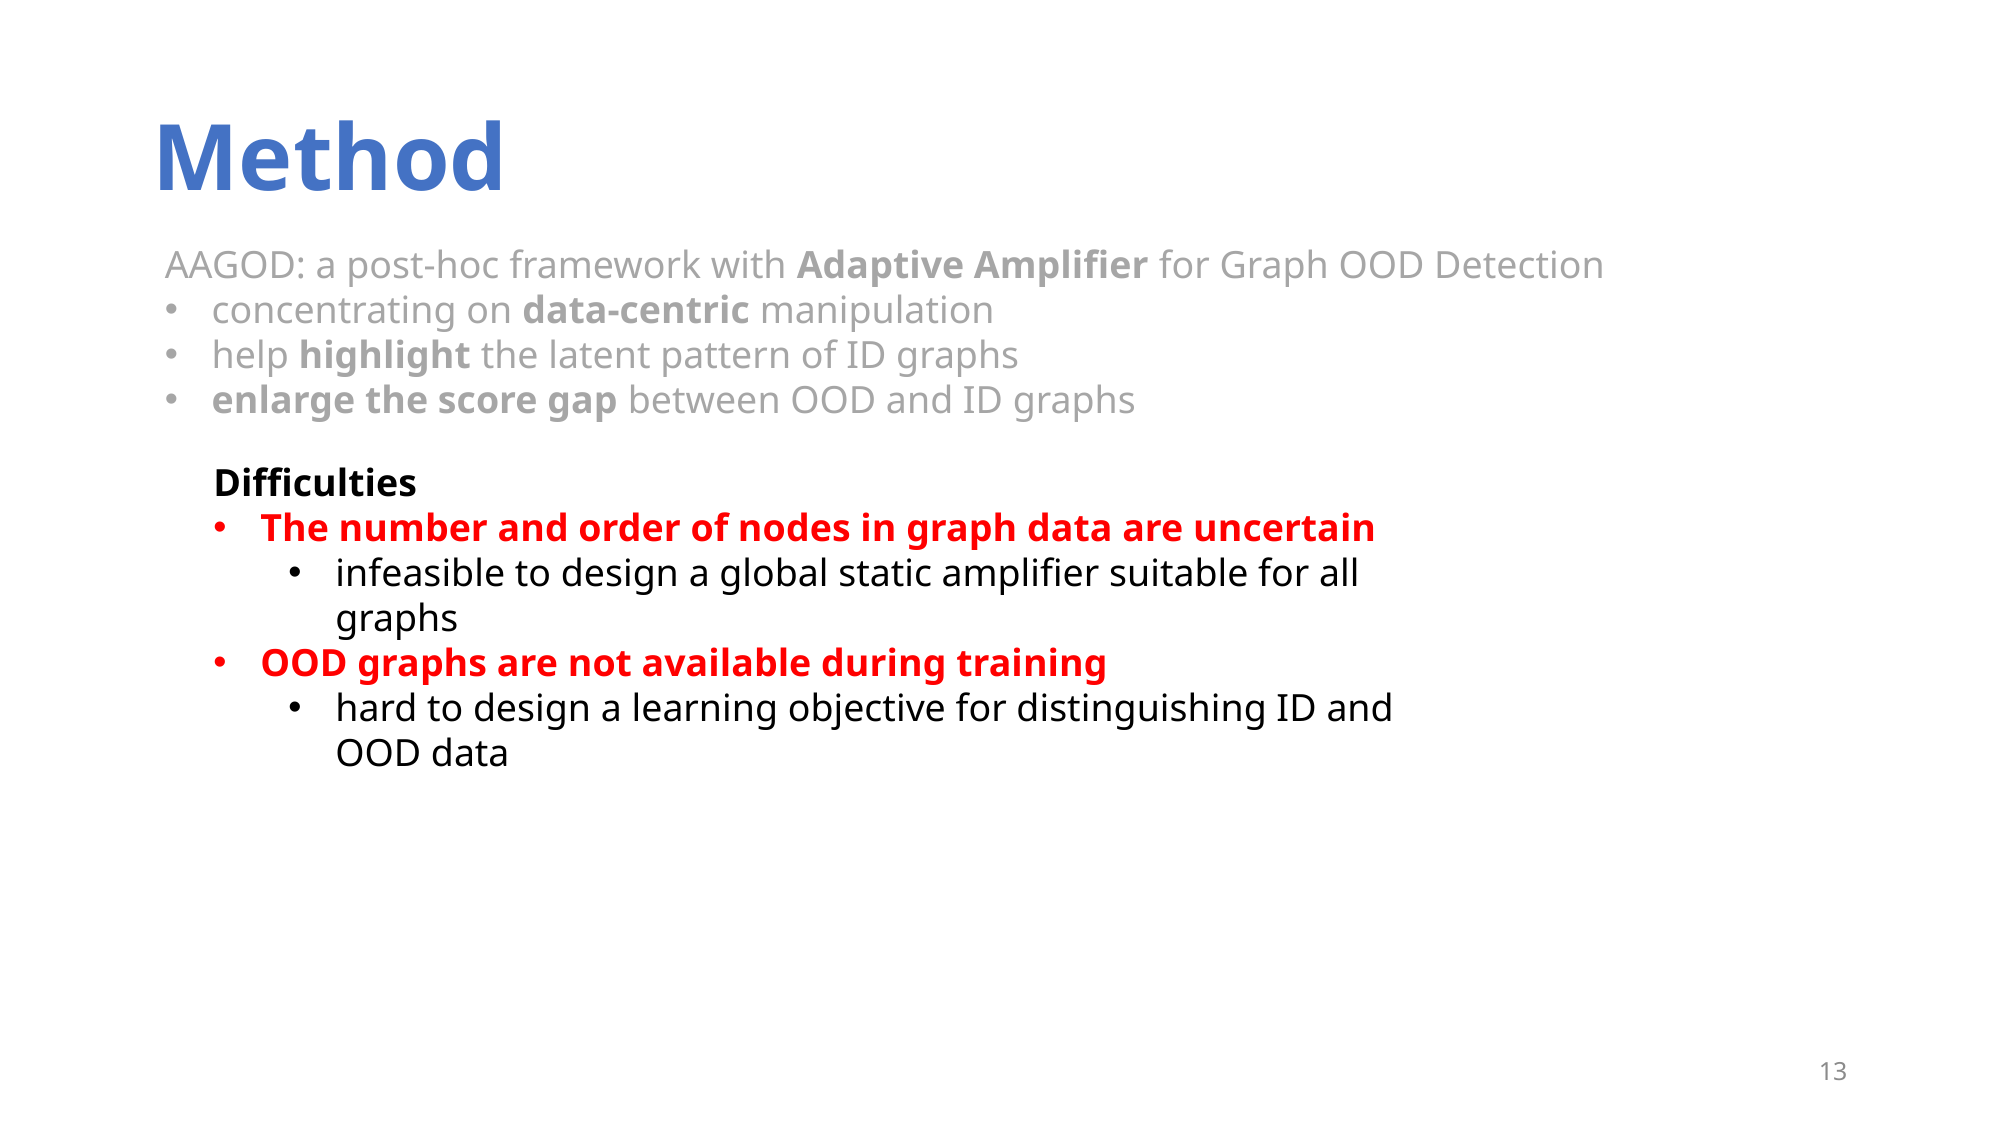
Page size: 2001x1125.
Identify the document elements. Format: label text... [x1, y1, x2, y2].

slide_number 13 [1412, 1042, 1863, 1103]
text_box Difficulties﻿ The number and order of nodes in graph data are uncertain infeasible to design a global static amplifier suitable for all graphs OOD graphs are not available during training hard to design a learning objective for distinguishing ID and OOD data [198, 451, 1442, 781]
title Method [137, 52, 1863, 270]
text_box AAGOD: a post-hoc framework with Adaptive Amplifier for Graph OOD Detection concentrating on data-centric manipulation ﻿help highlight the latent pattern of ID graphs enlarge the score gap between OOD and ID graphs [149, 233, 1620, 429]
